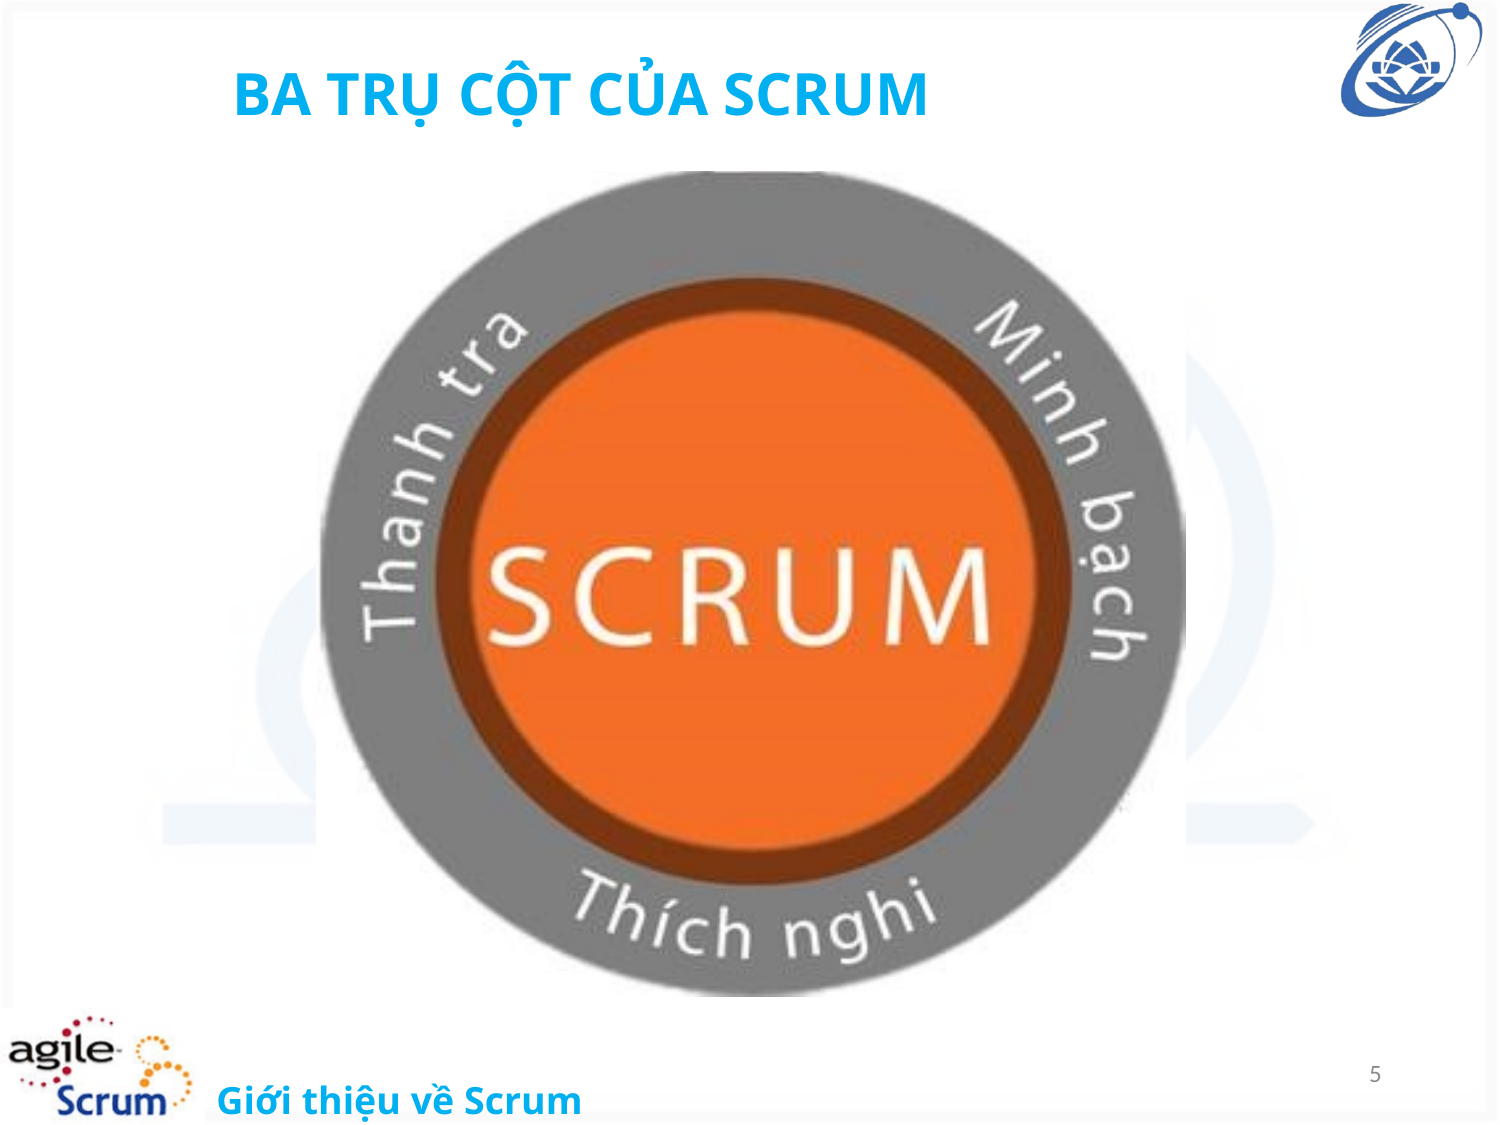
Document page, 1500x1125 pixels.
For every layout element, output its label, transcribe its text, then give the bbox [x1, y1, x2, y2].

picture [0, 1008, 205, 1125]
picture [1337, 0, 1486, 126]
text_box BA TRỤ CỘT CỦA SCRUM [217, 49, 946, 135]
slide_number 5 [1059, 1042, 1397, 1103]
text_box Giới thiệu về Scrum [205, 1069, 598, 1125]
picture [315, 171, 1186, 997]
